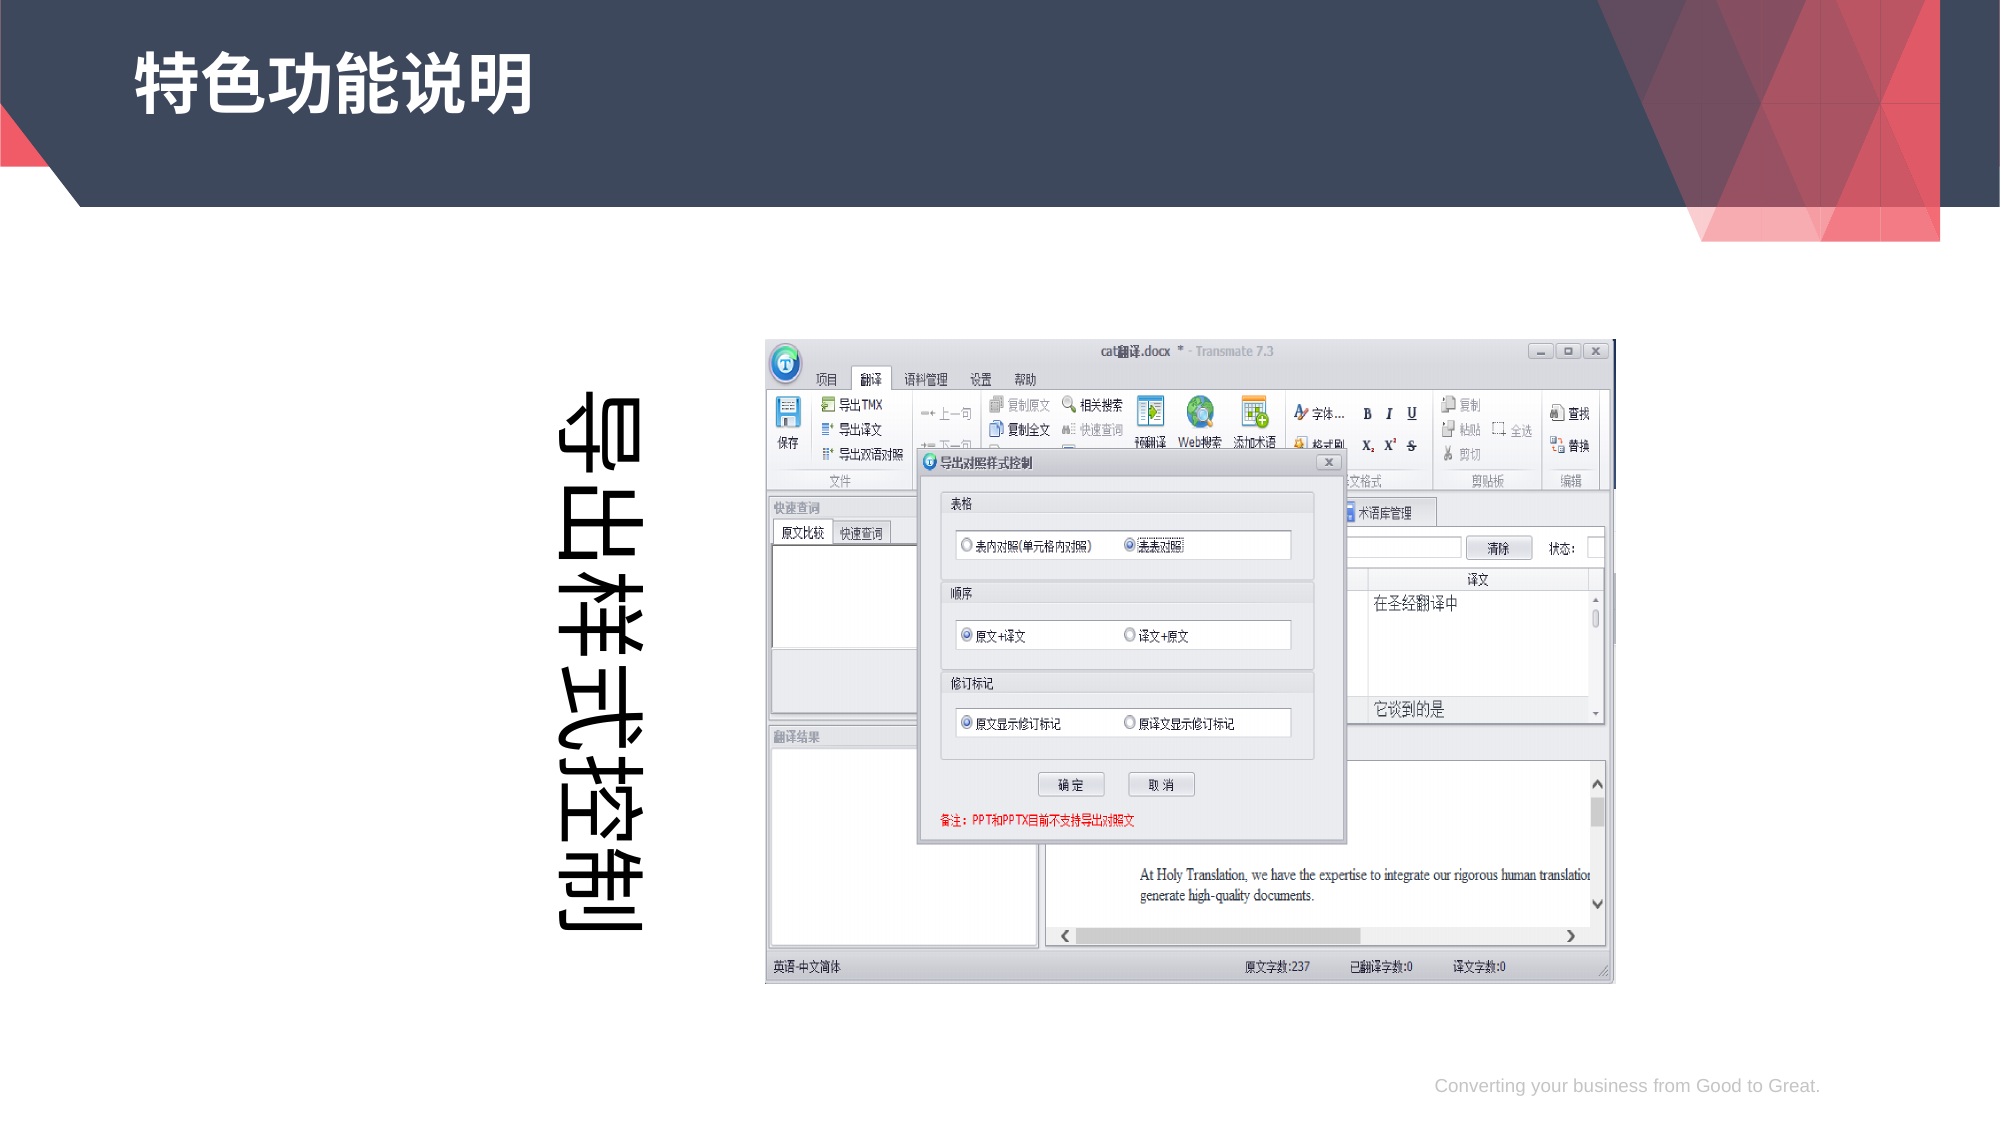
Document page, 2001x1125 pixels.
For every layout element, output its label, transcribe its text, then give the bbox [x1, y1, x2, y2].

picture [765, 339, 1616, 984]
slide_number [1803, 1044, 1898, 1125]
footer Converting your business from Good to Great. [1207, 1044, 1803, 1125]
title 特色功能说明 [133, 29, 1867, 127]
text_box 导出样式控制 [524, 299, 666, 1024]
